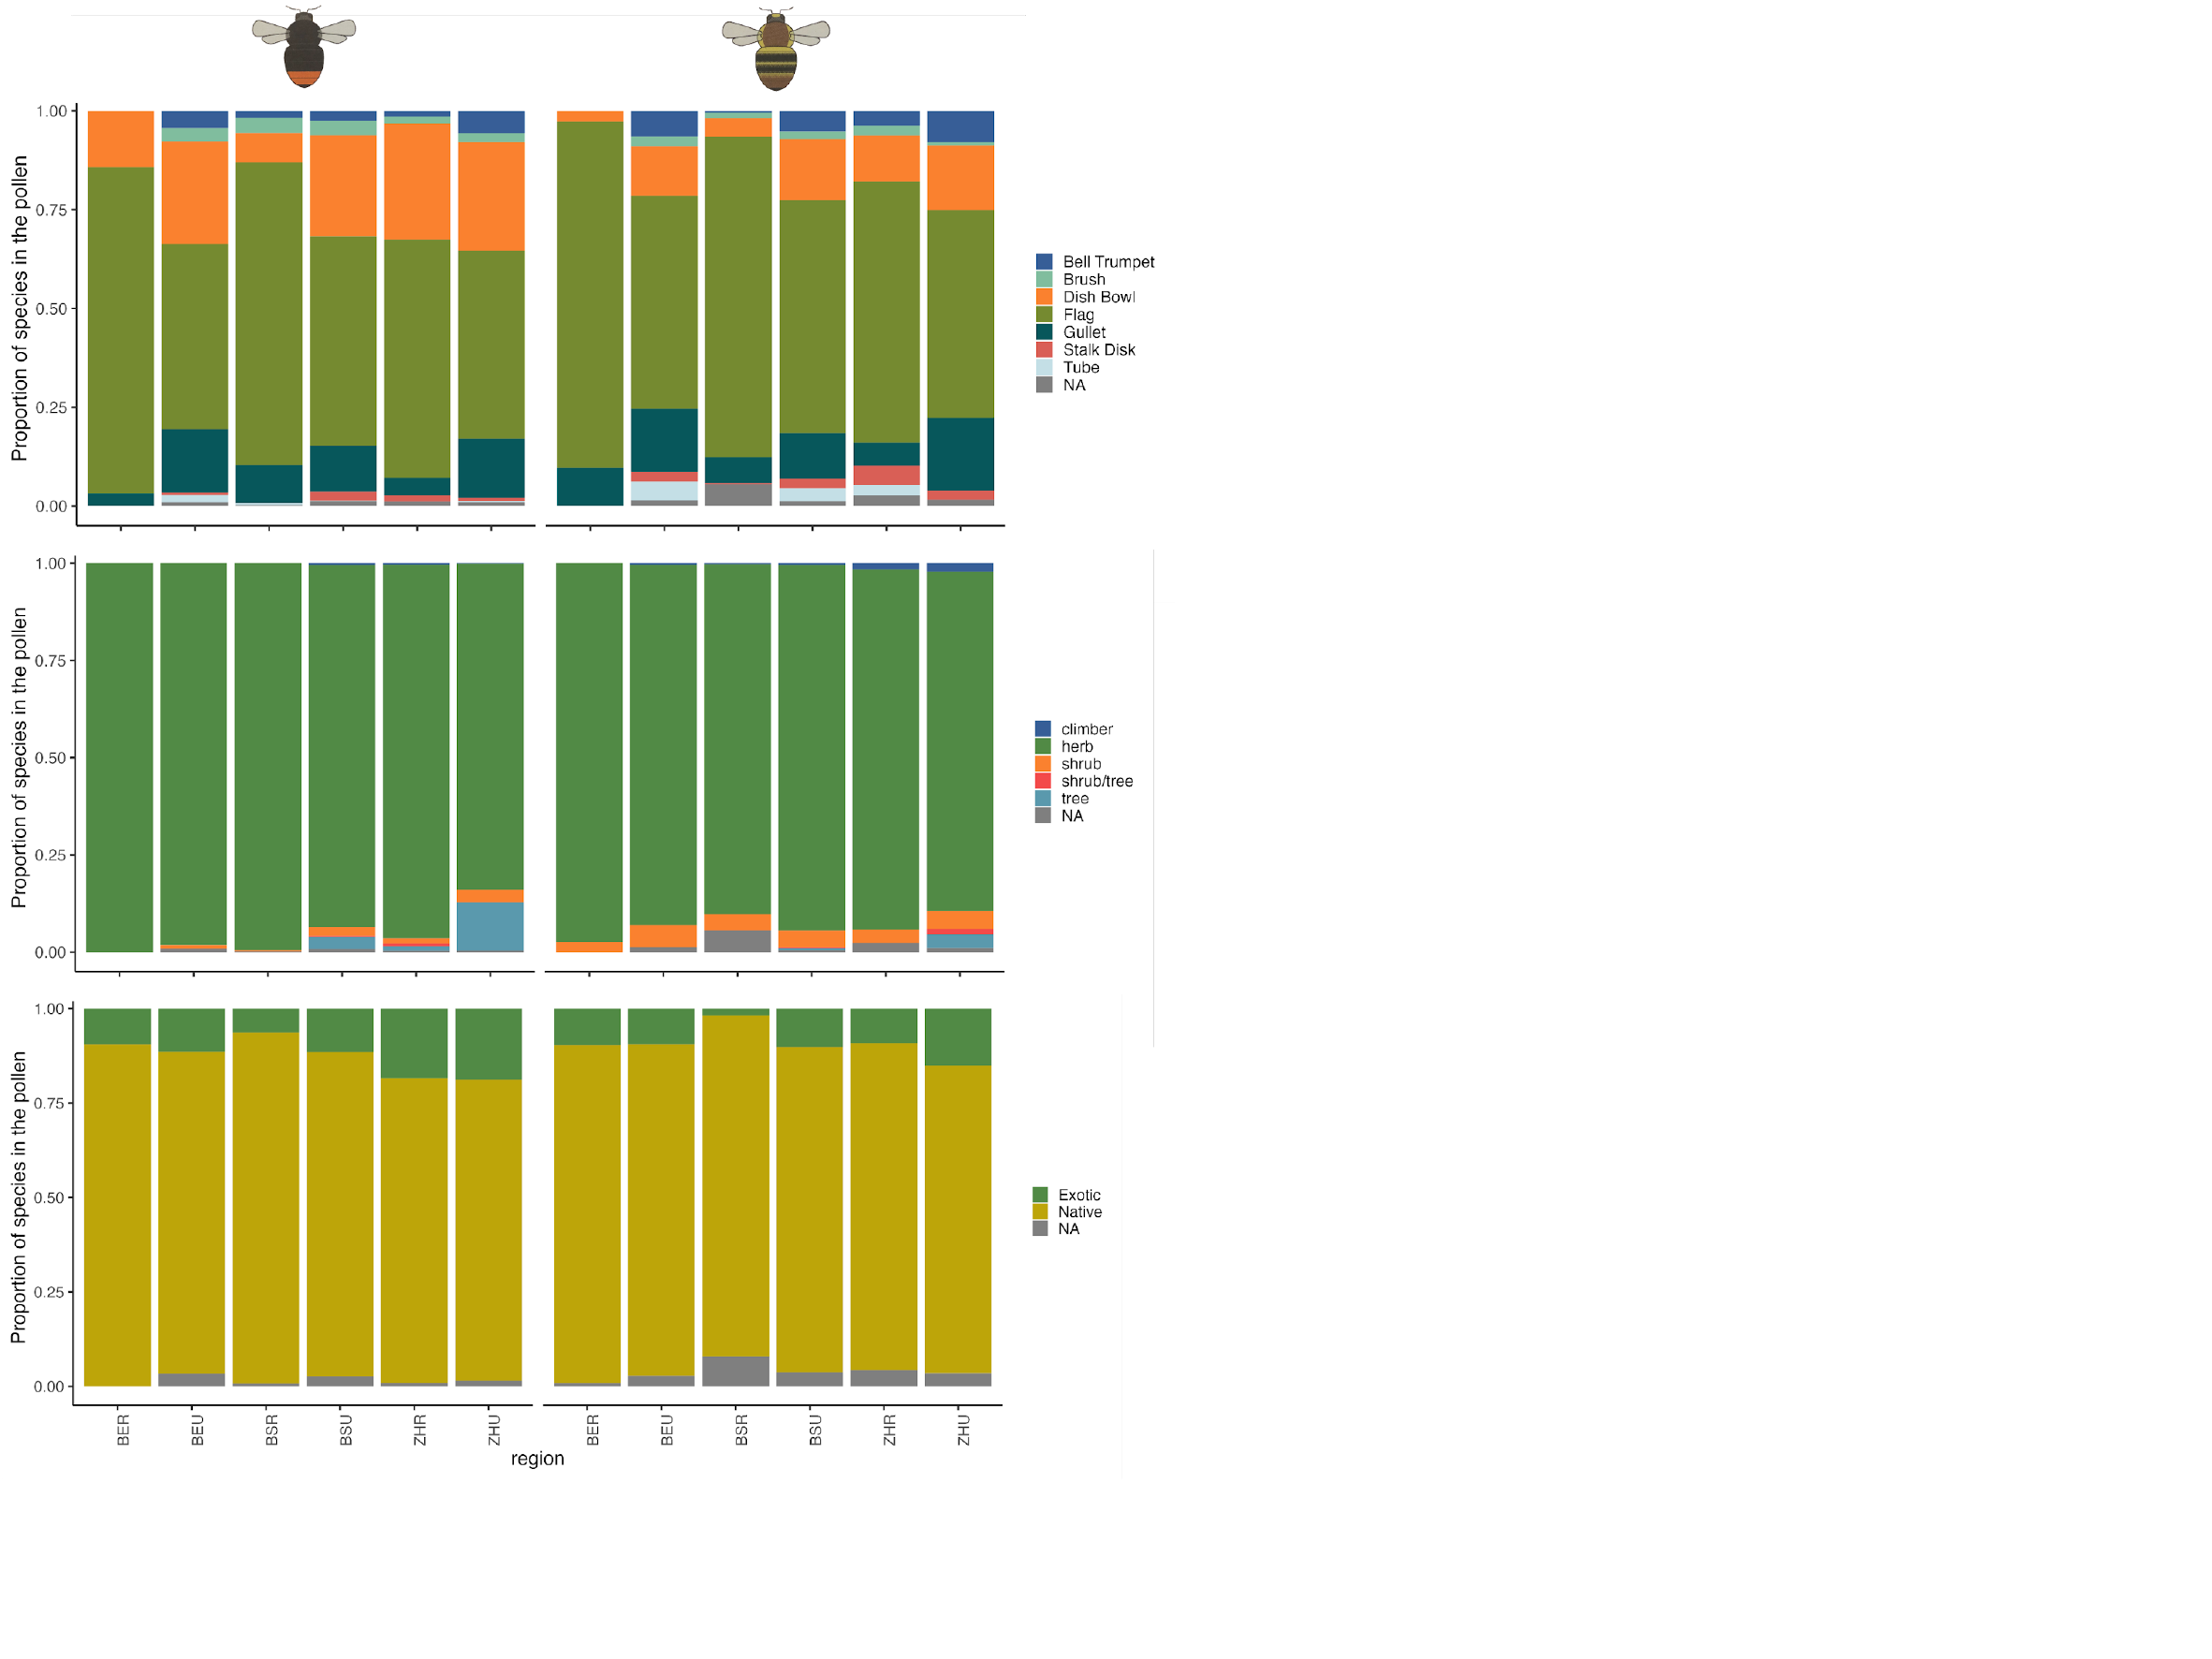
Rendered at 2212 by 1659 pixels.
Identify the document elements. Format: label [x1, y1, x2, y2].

picture [0, 0, 1175, 1479]
